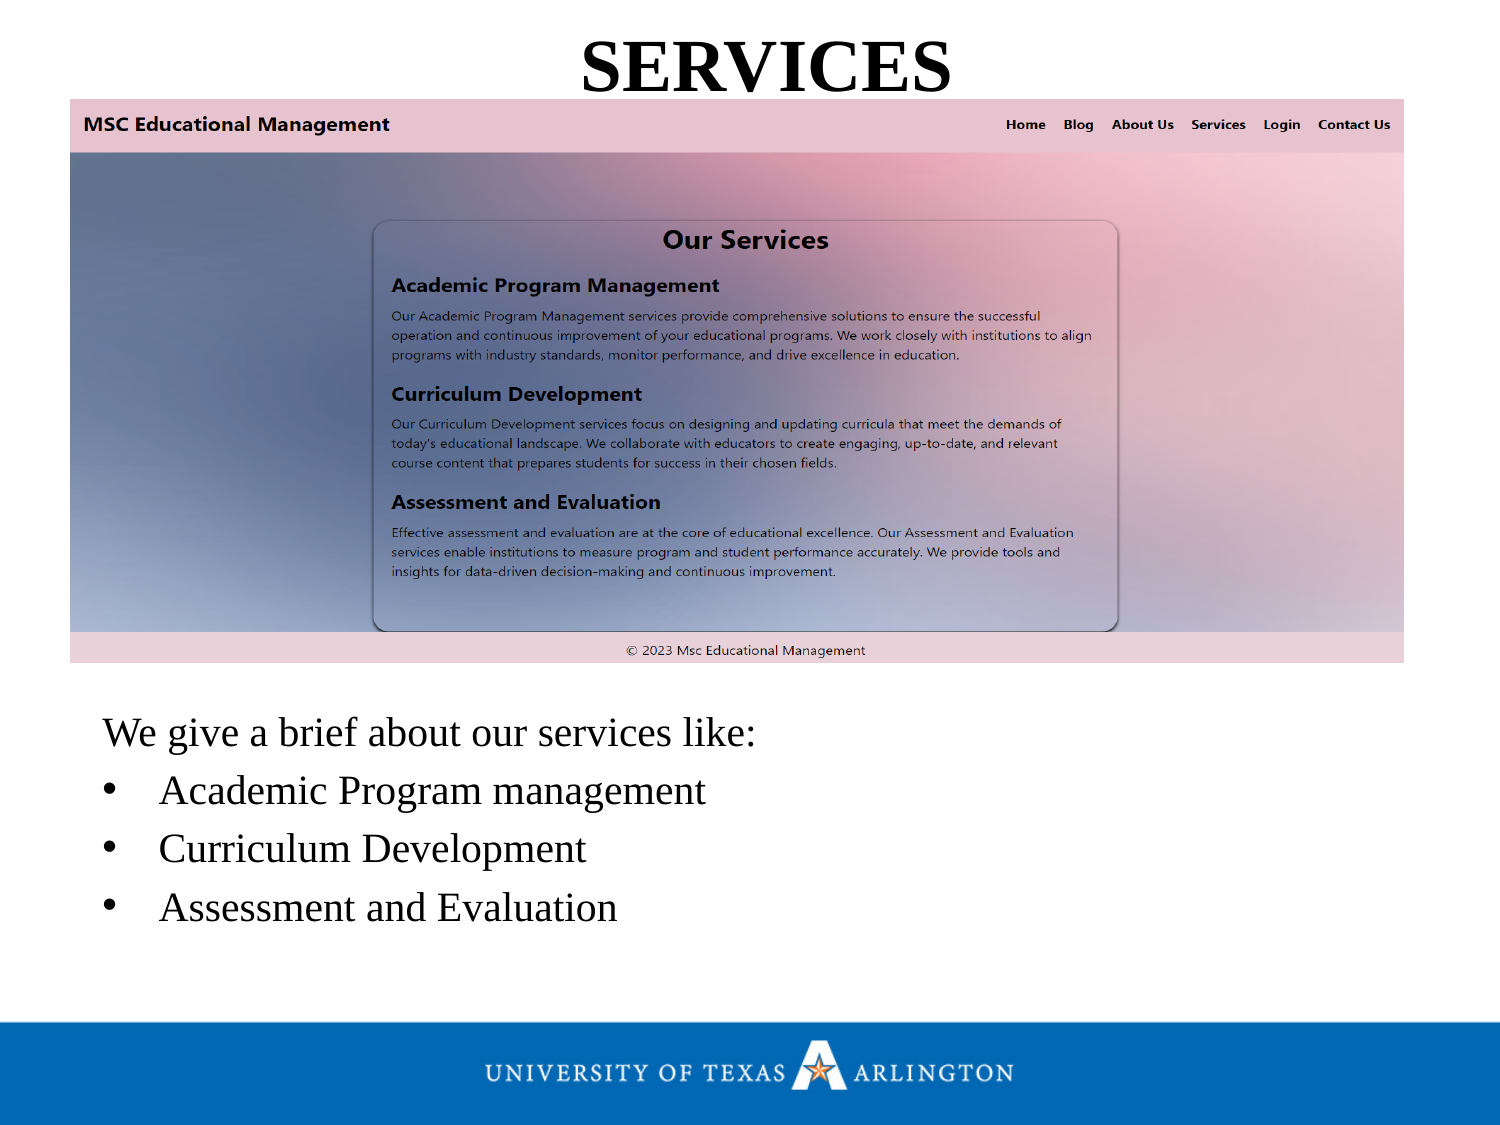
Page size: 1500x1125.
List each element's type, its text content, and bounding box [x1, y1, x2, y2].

picture [0, 0, 1500, 1125]
list We give a brief about our services like: Academic Program management Curriculum Development Assessment and Evaluation [87, 696, 1404, 957]
text_box SERVICES [358, 9, 1176, 98]
